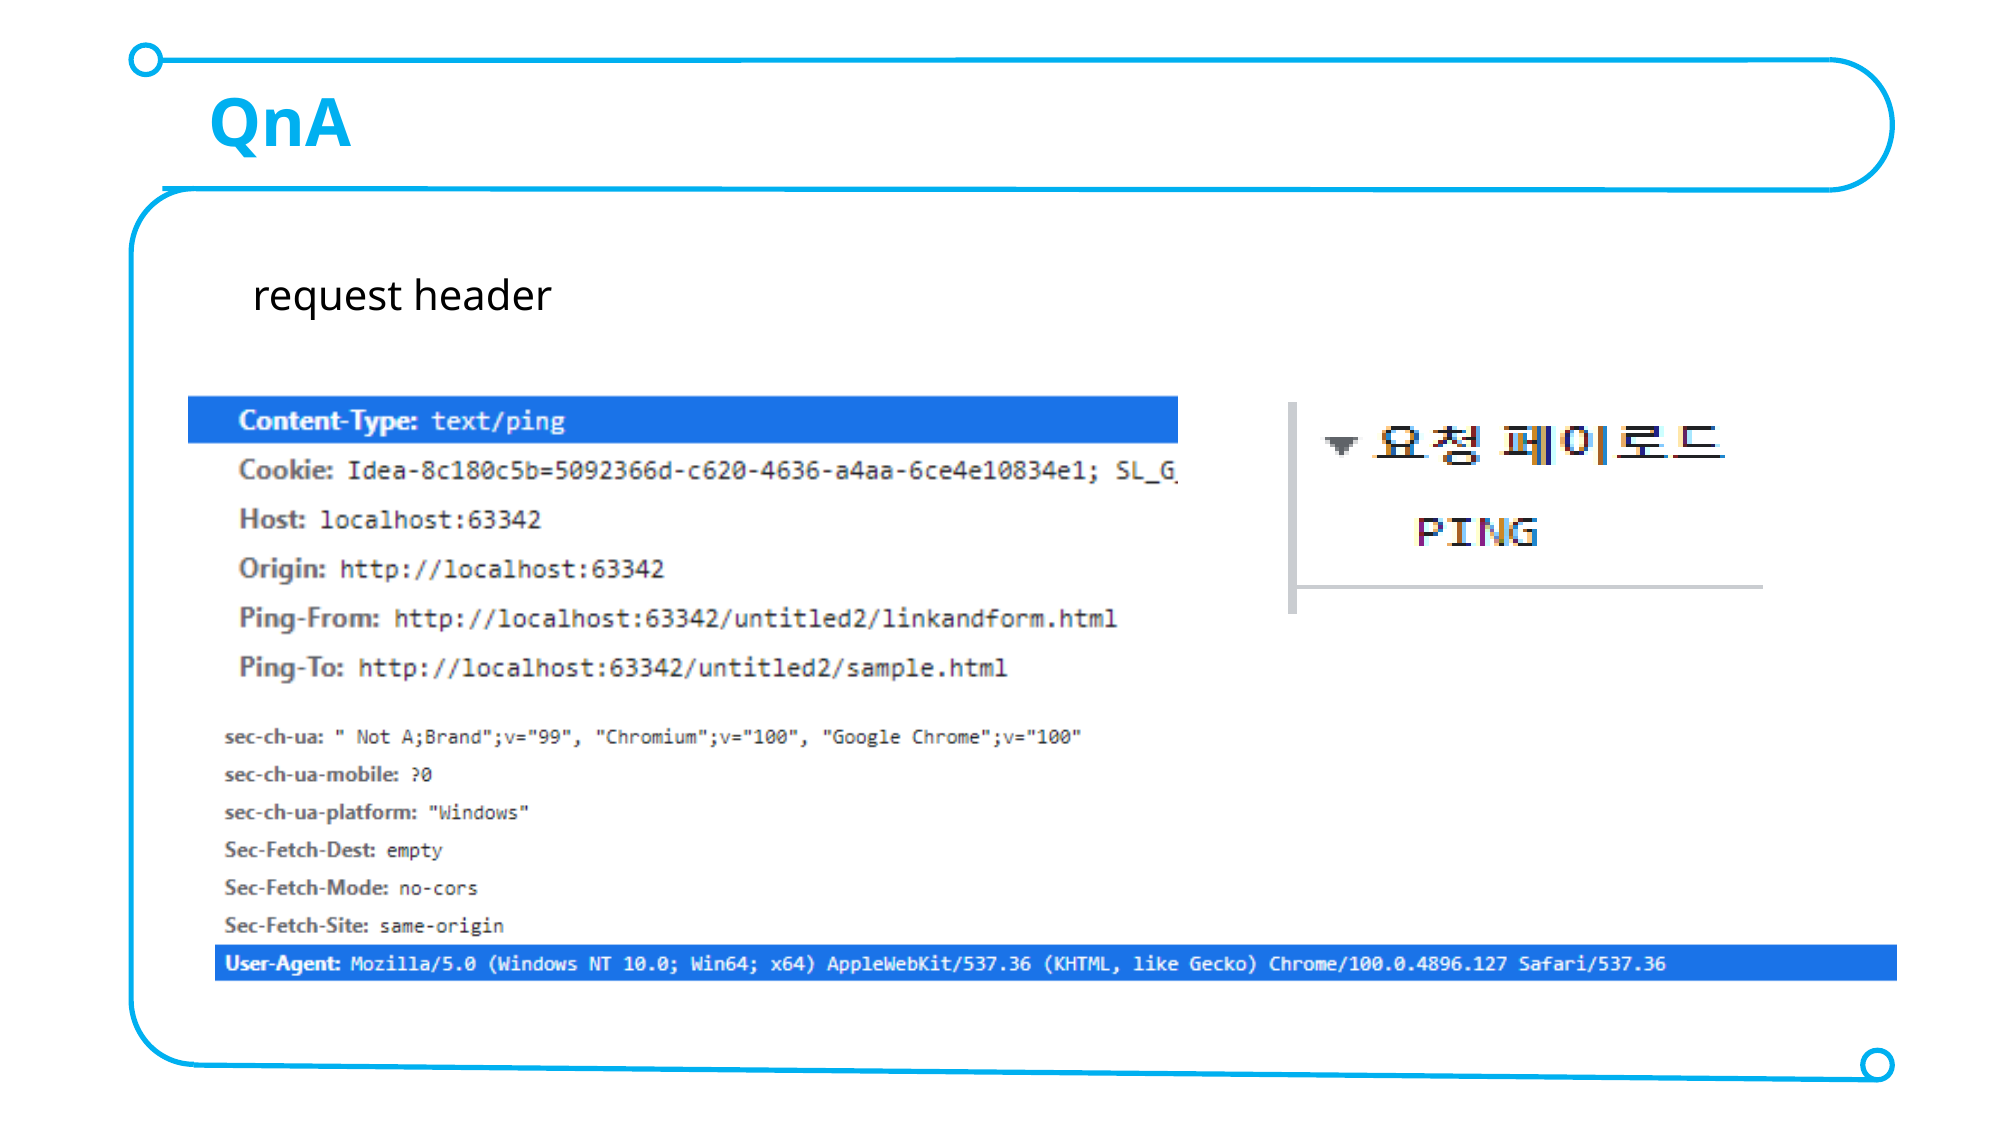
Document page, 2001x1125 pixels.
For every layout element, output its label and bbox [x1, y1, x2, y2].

picture [215, 724, 1897, 989]
list [1288, 402, 1763, 614]
picture [188, 389, 1179, 695]
text_box [130, 44, 1893, 1081]
